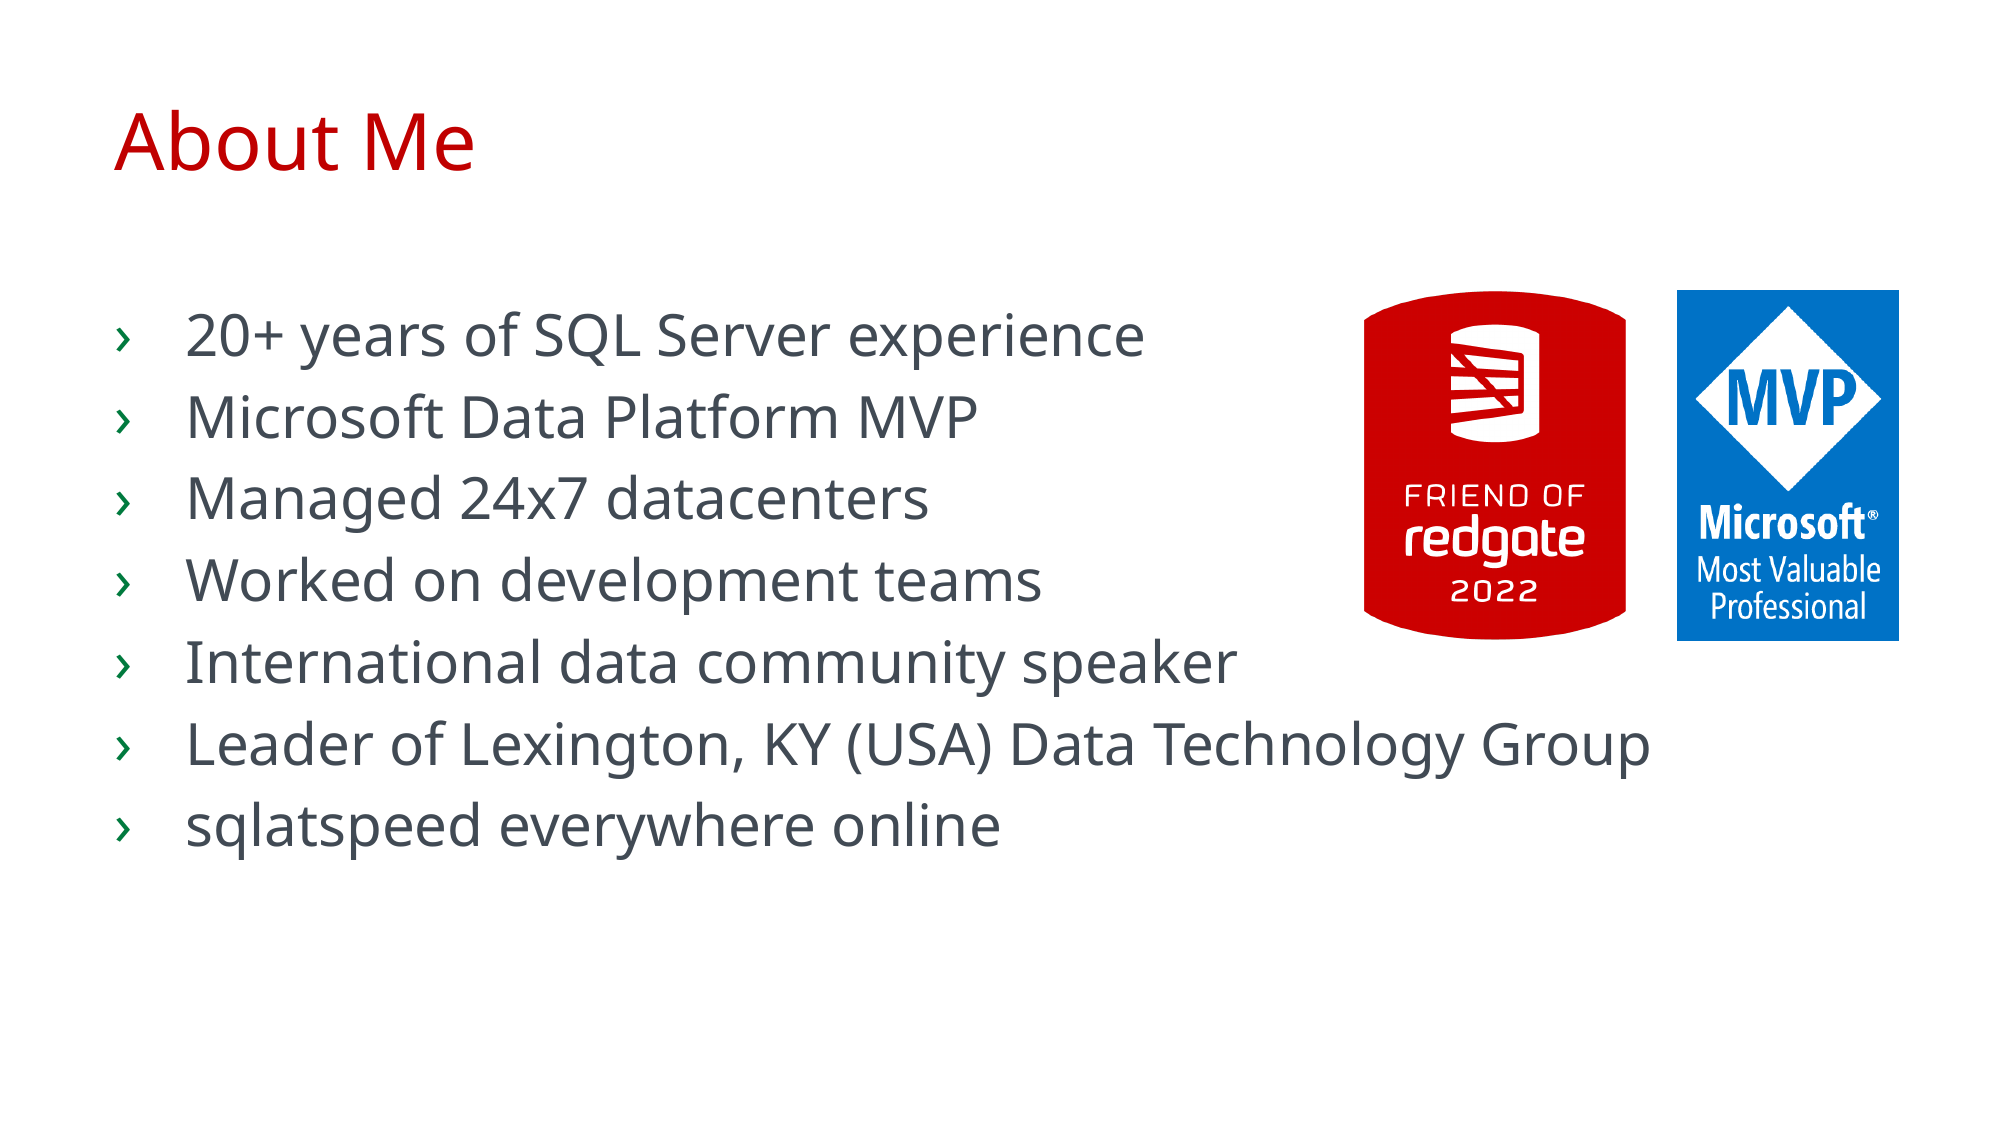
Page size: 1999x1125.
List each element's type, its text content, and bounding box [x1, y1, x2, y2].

picture [1363, 290, 1626, 640]
picture [1676, 289, 1899, 641]
title About Me [99, 45, 1905, 233]
list 20+ years of SQL Server experience Microsoft Data Platform MVP Managed 24x7 datacenters Worked on development teams International data community speaker Leader of Lexington, KY (USA) Data Technology Group sqlatspeed everywhere online [99, 290, 1899, 1005]
